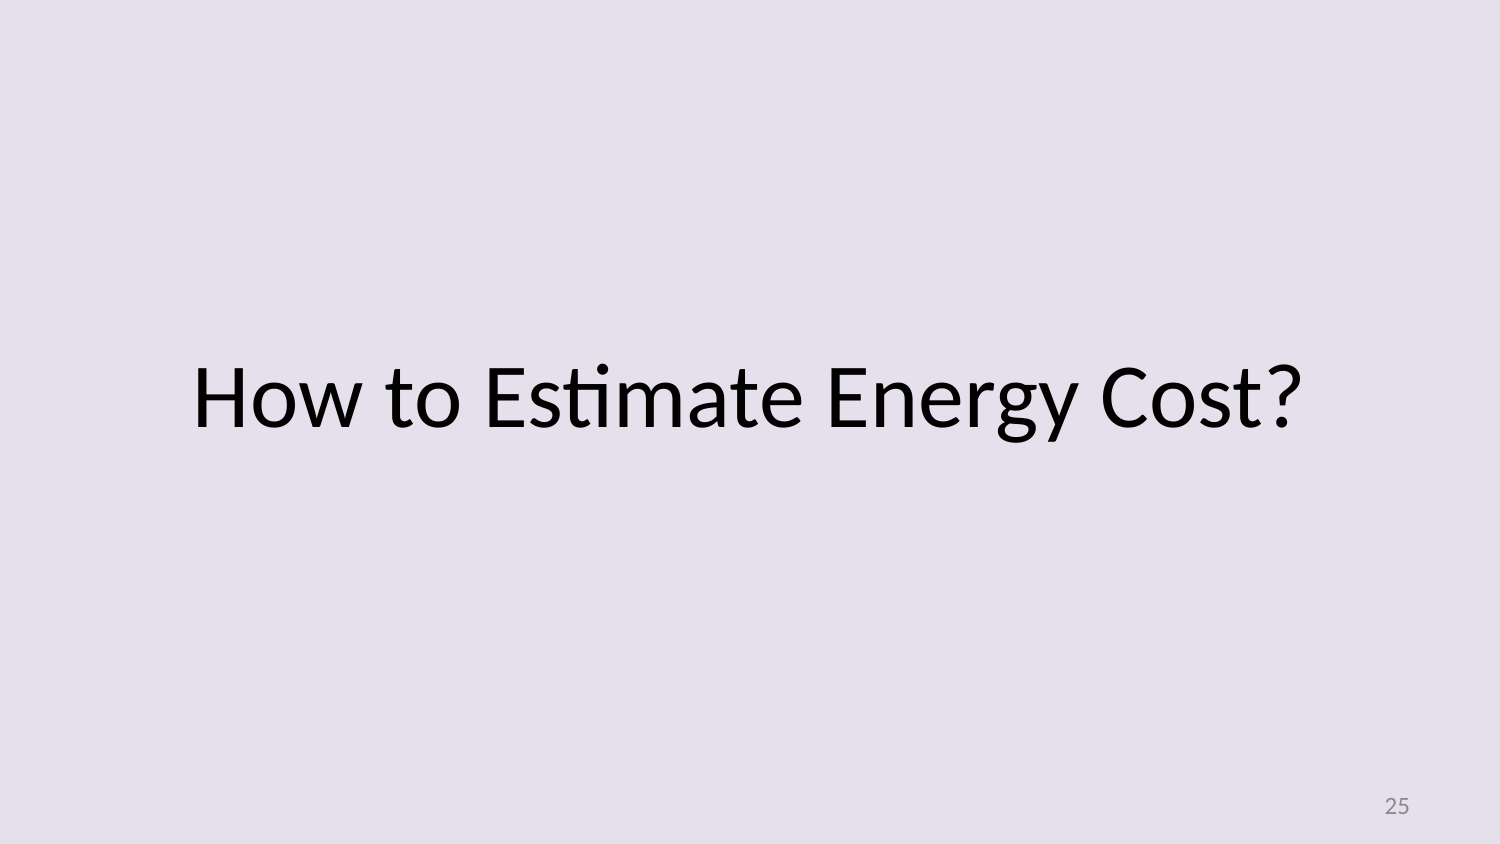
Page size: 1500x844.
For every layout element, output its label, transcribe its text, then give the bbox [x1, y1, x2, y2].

slide_number 24 [1074, 782, 1425, 827]
title How to Estimate Energy Cost? [75, 320, 1425, 462]
